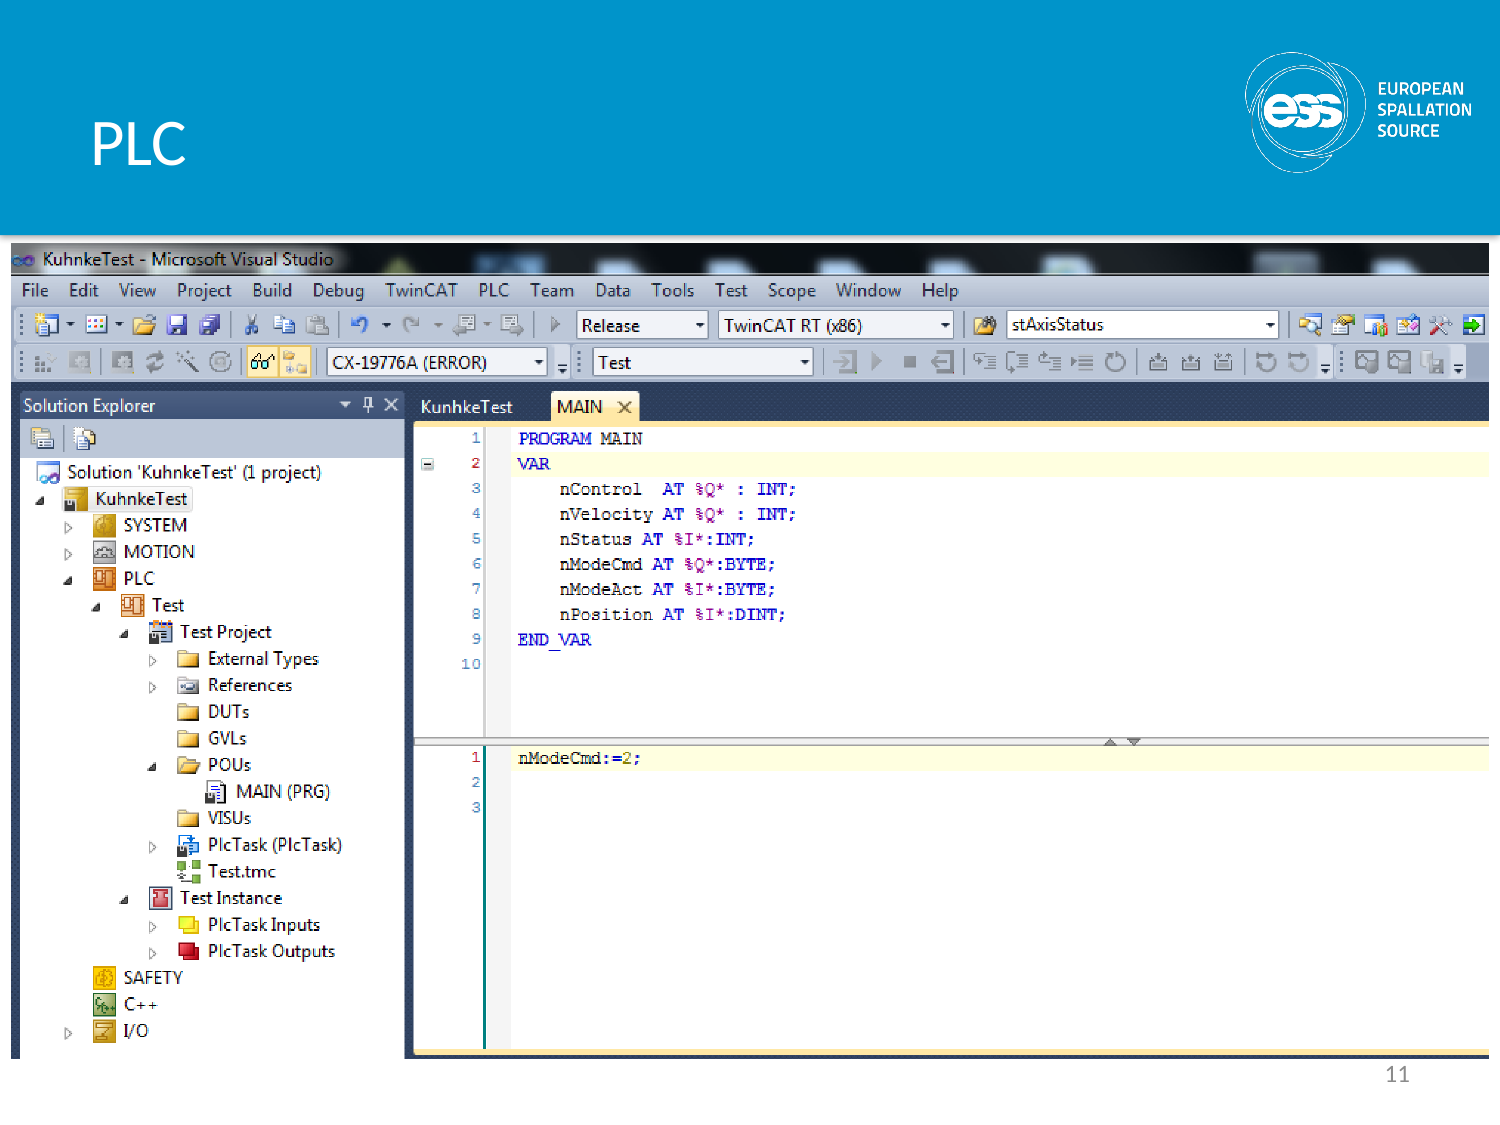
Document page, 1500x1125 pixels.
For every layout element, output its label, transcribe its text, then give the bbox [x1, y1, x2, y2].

title PLC [75, 45, 1247, 233]
picture [1422, 125, 1428, 134]
picture [1400, 83, 1407, 94]
picture [1389, 104, 1393, 115]
picture [1409, 104, 1415, 115]
picture [1436, 104, 1444, 115]
picture [1264, 94, 1342, 127]
picture [1418, 104, 1423, 115]
picture [1379, 83, 1385, 94]
picture [1432, 125, 1438, 136]
picture [1454, 83, 1458, 94]
picture [1423, 83, 1430, 94]
picture [11, 243, 1489, 1059]
picture [1398, 109, 1406, 115]
picture [1443, 86, 1450, 93]
slide_number 11 [1074, 1067, 1425, 1103]
